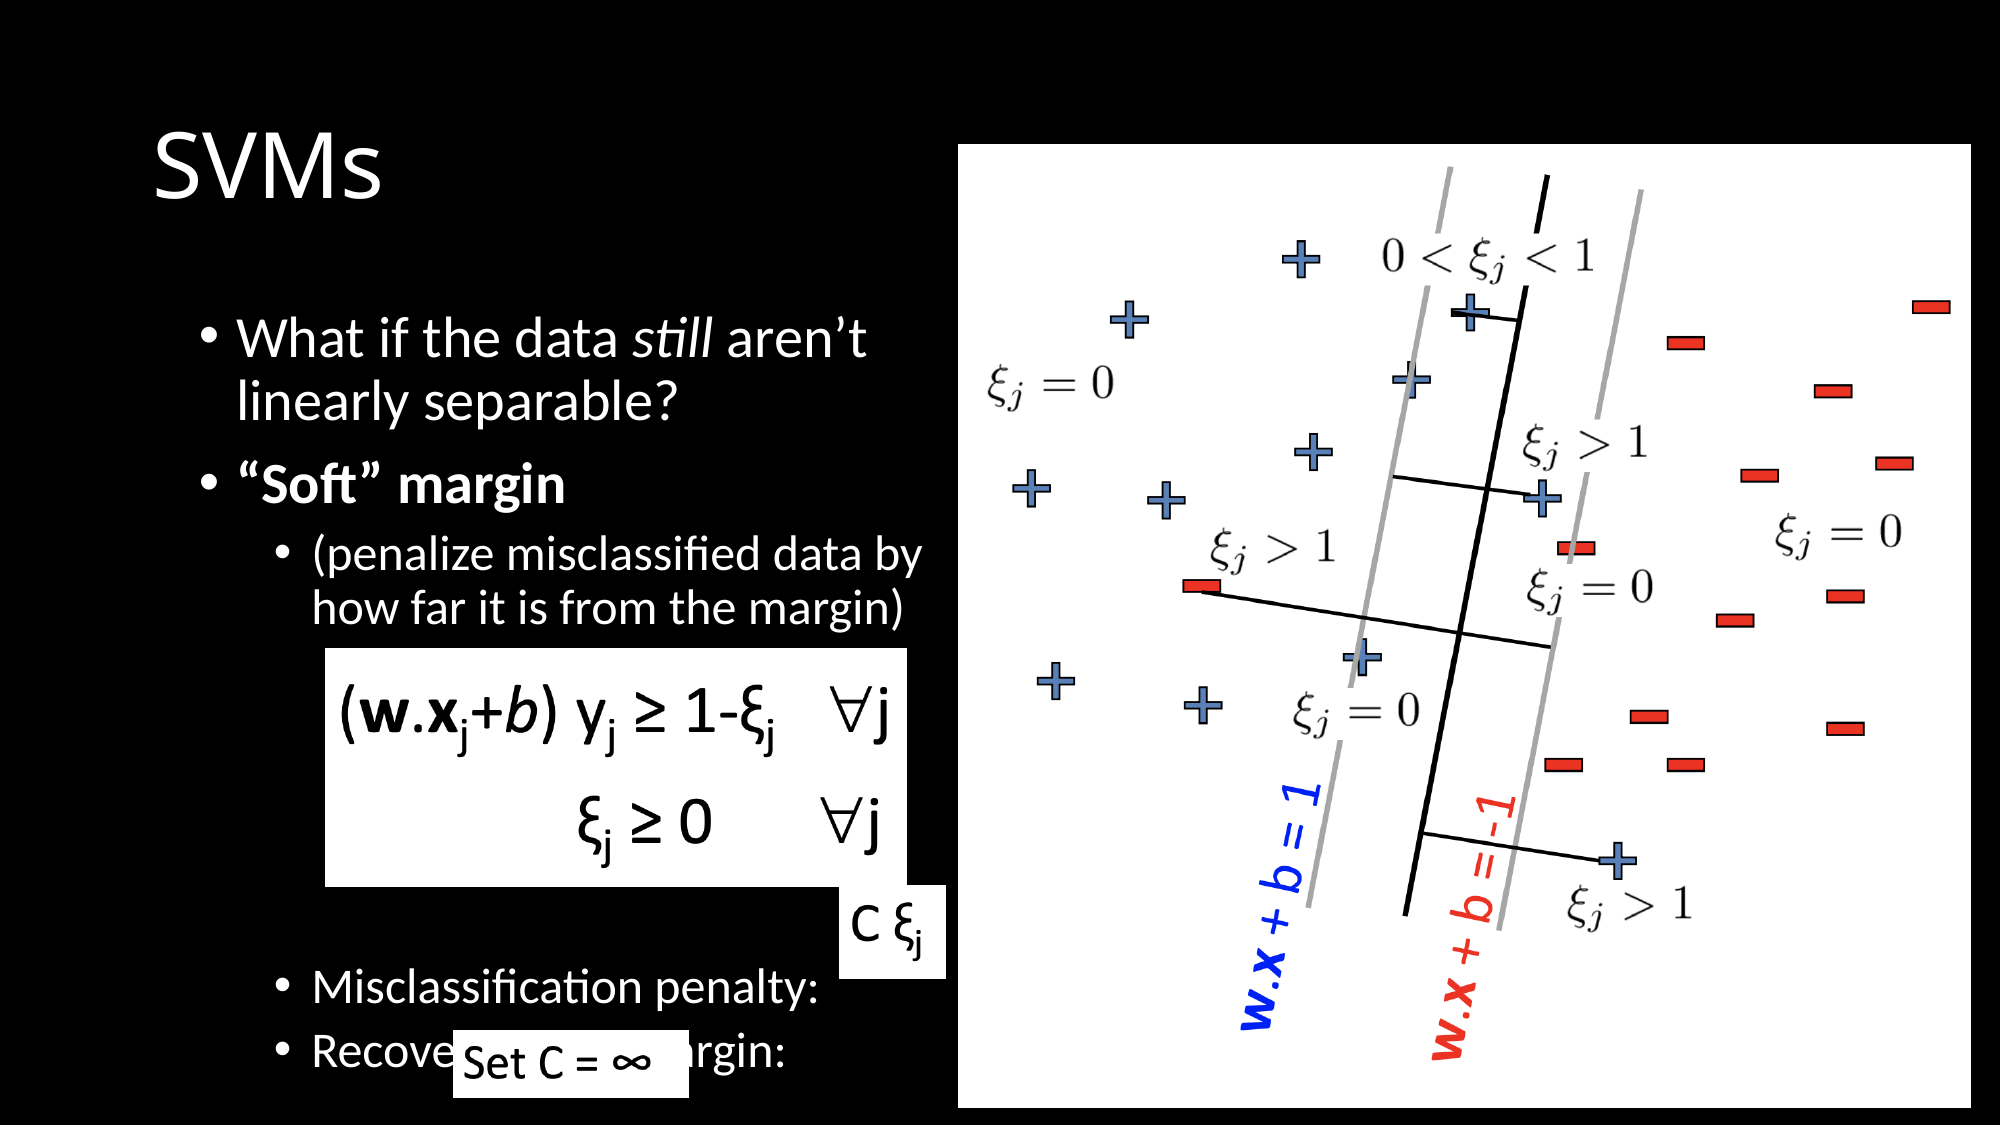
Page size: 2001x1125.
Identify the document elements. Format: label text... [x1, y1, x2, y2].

picture [958, 144, 1971, 1108]
picture [453, 1030, 689, 1098]
list What if the data still aren’t linearly separable? “Soft” margin (penalize misclassified data by how far it is from the margin) Misclassification penalty: Recover “hard” margin: [183, 299, 959, 1125]
title SVMs [137, 59, 1863, 278]
picture [325, 648, 946, 979]
